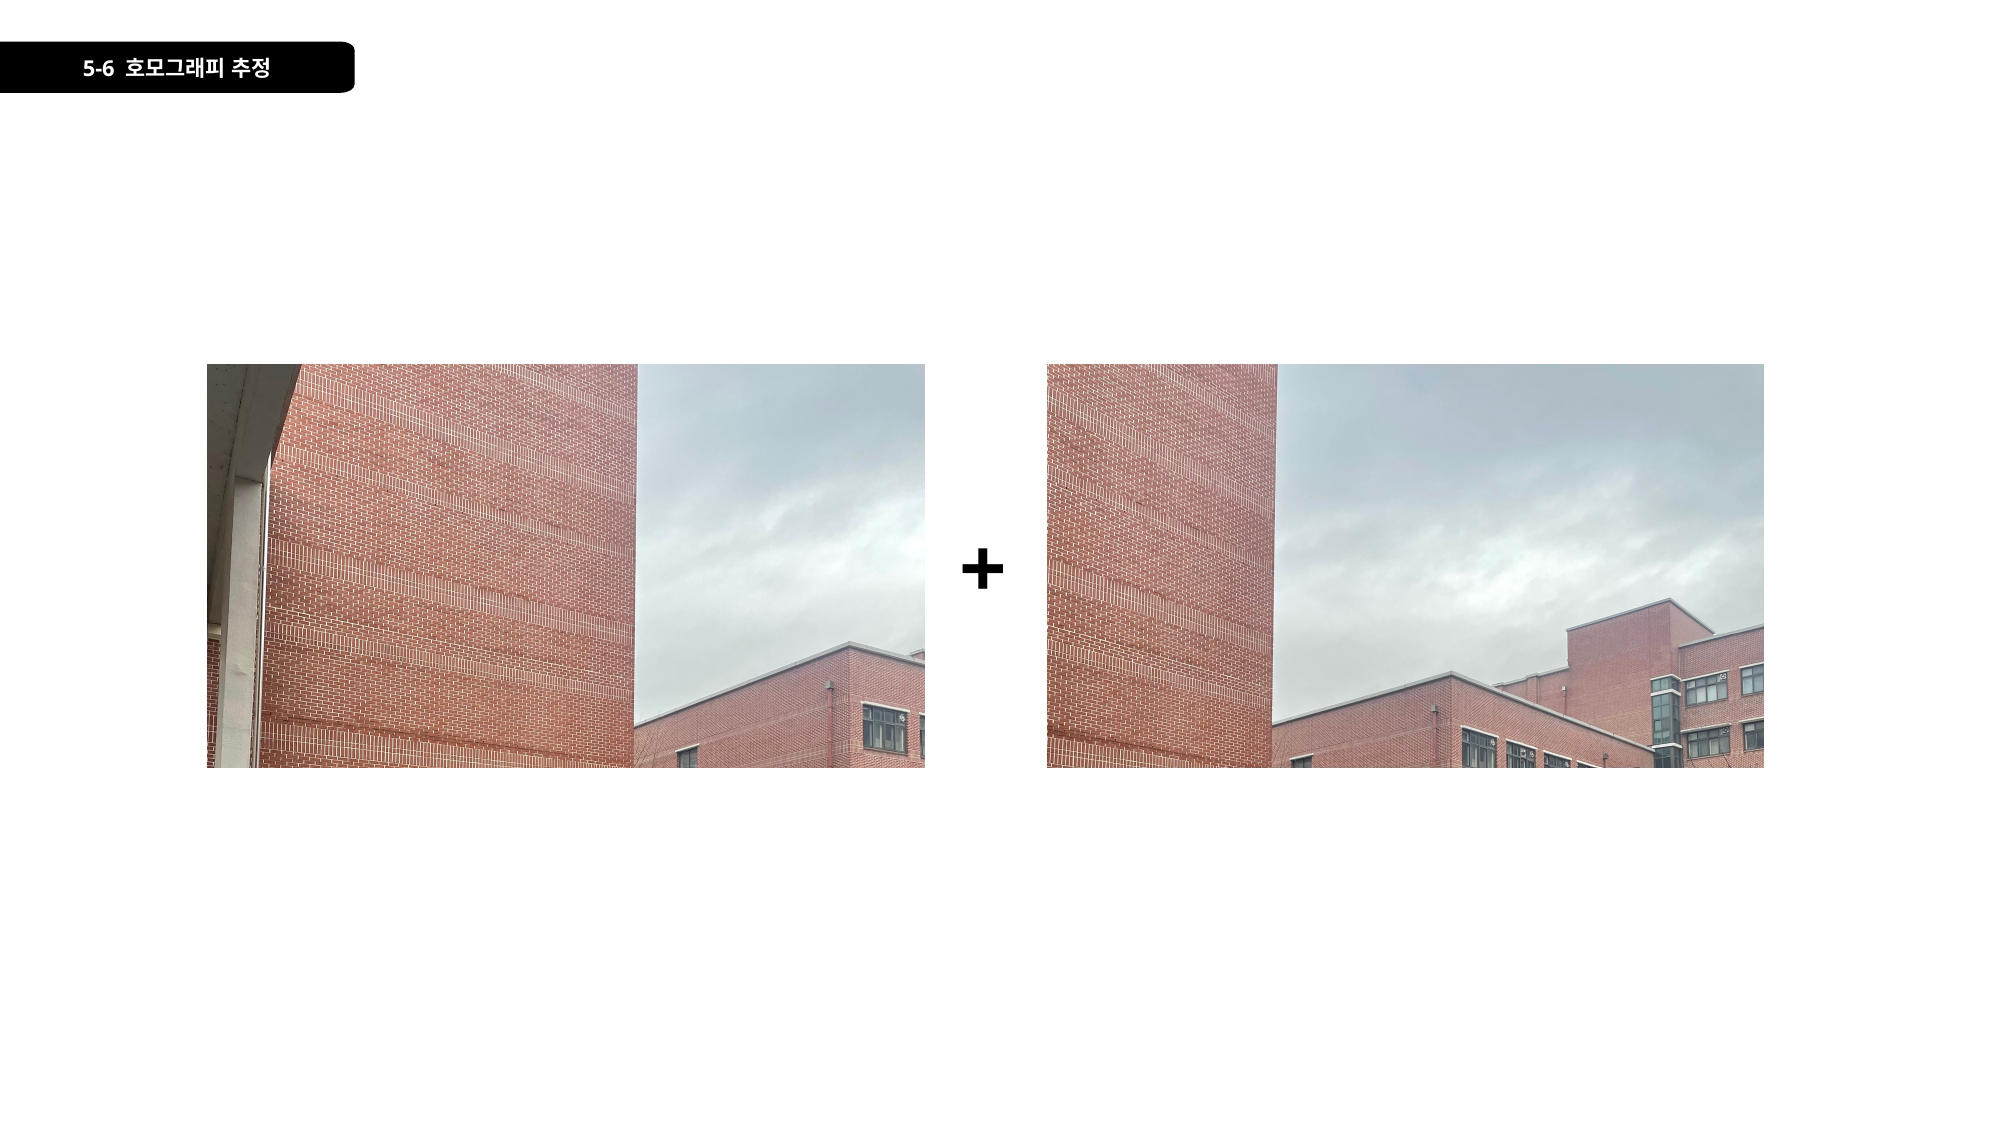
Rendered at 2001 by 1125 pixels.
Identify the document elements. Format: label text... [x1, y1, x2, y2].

text_box + [945, 507, 1047, 623]
picture [1047, 364, 1764, 768]
text_box 5-6 호모그래피 추정 [0, 40, 356, 94]
picture [207, 364, 925, 768]
